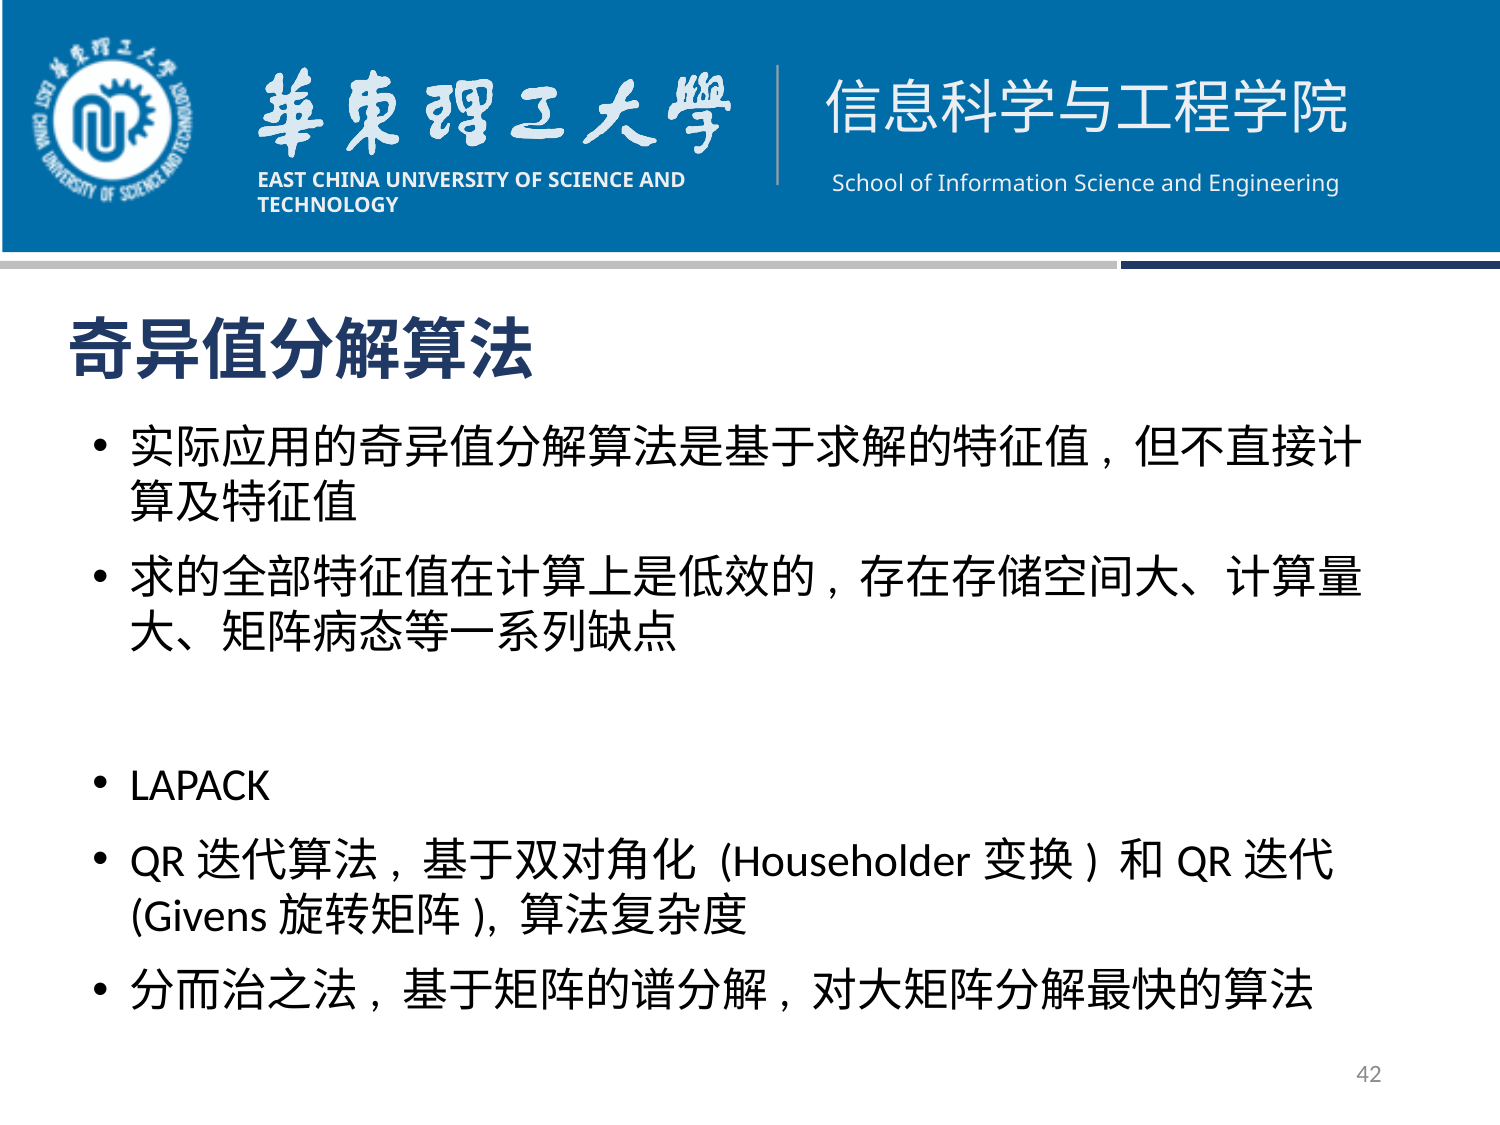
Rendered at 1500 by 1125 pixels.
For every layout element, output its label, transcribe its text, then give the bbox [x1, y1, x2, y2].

text_box 奇异值分解算法 [56, 270, 1419, 434]
slide_number 42 [1059, 1042, 1397, 1103]
picture [22, 32, 202, 214]
